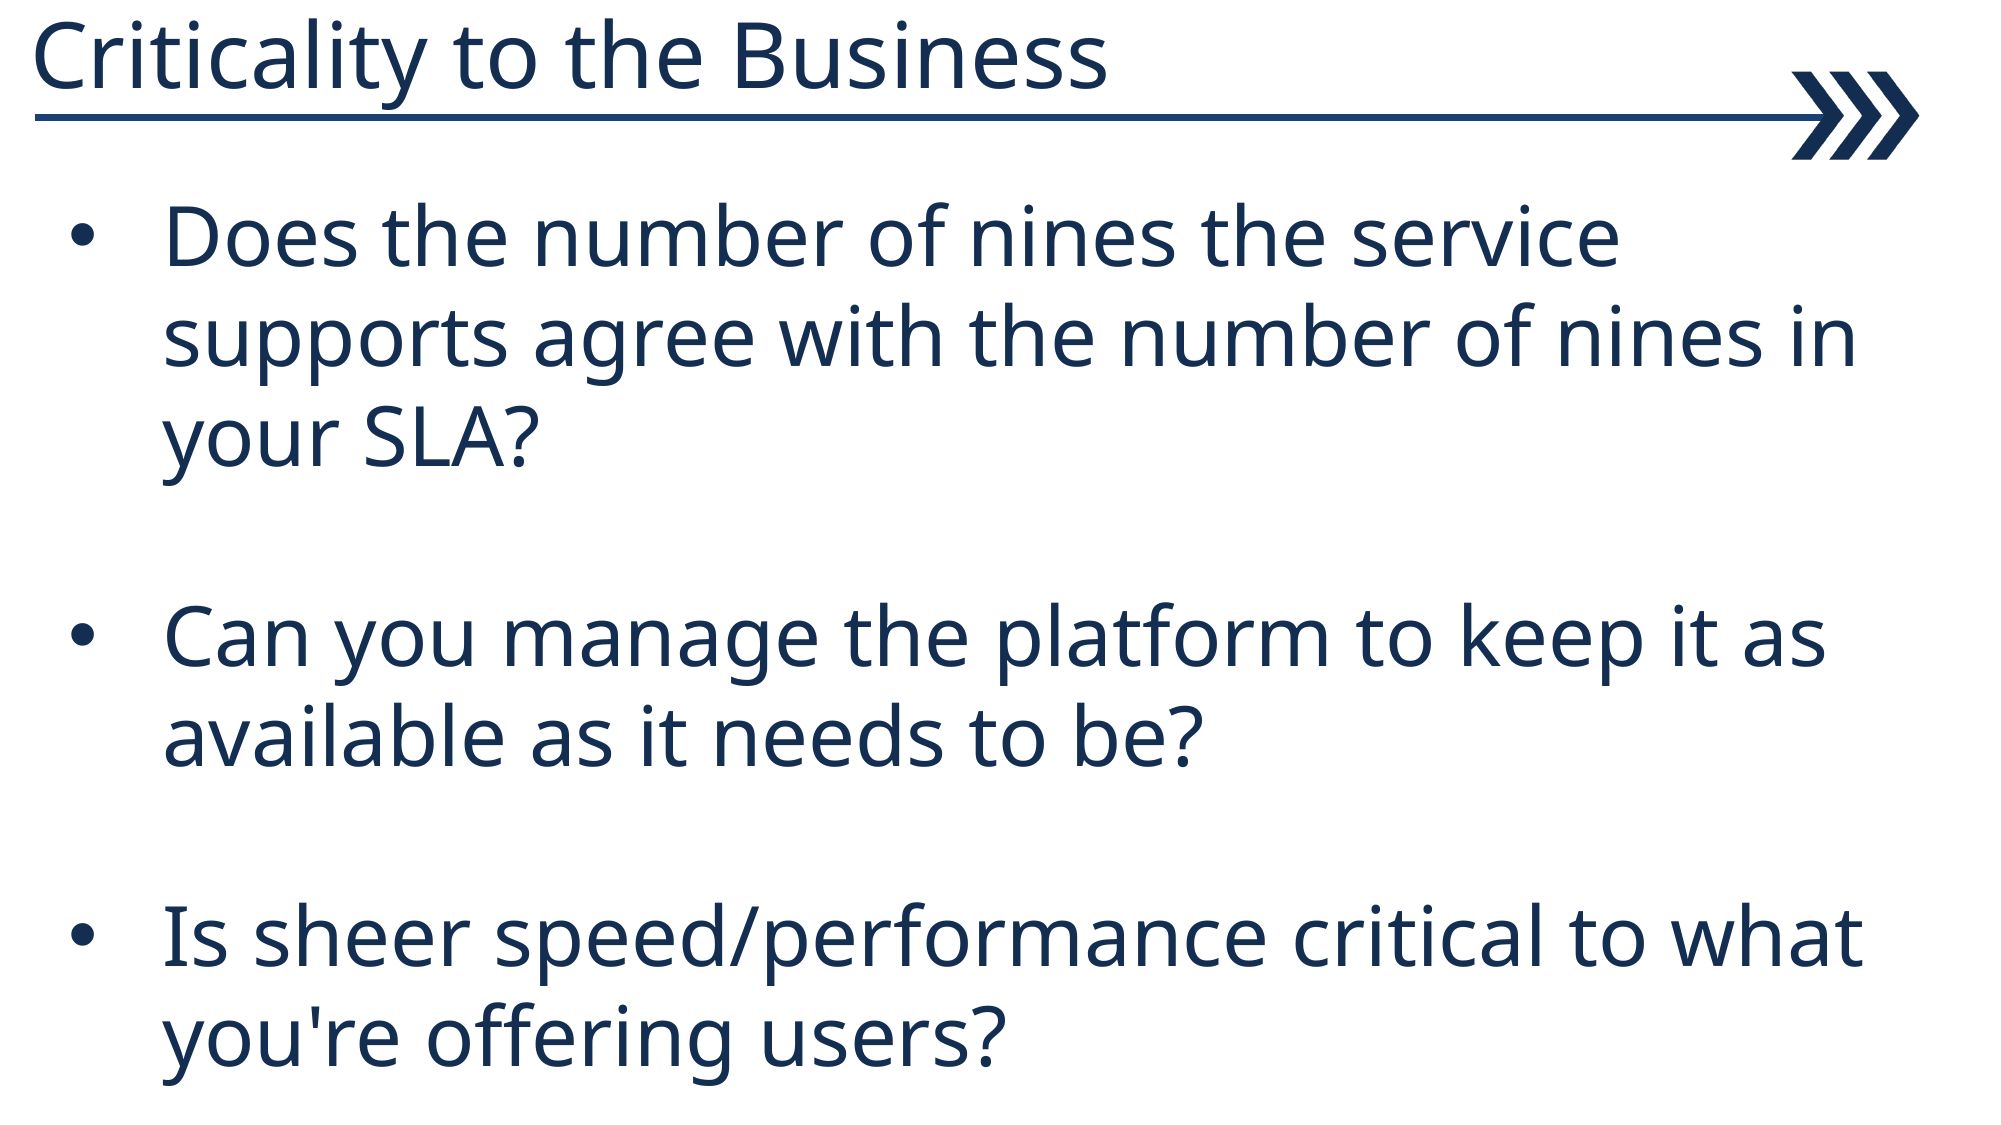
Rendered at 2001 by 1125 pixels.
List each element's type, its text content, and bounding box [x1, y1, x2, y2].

text_box Does the number of nines the service supports agree with the number of nines in your SLA? Can you manage the platform to keep it as available as it needs to be? Is sheer speed/performance critical to what you're offering users? [53, 176, 1944, 1091]
title Criticality to the Business [0, 0, 2000, 118]
picture [1779, 118, 1930, 176]
